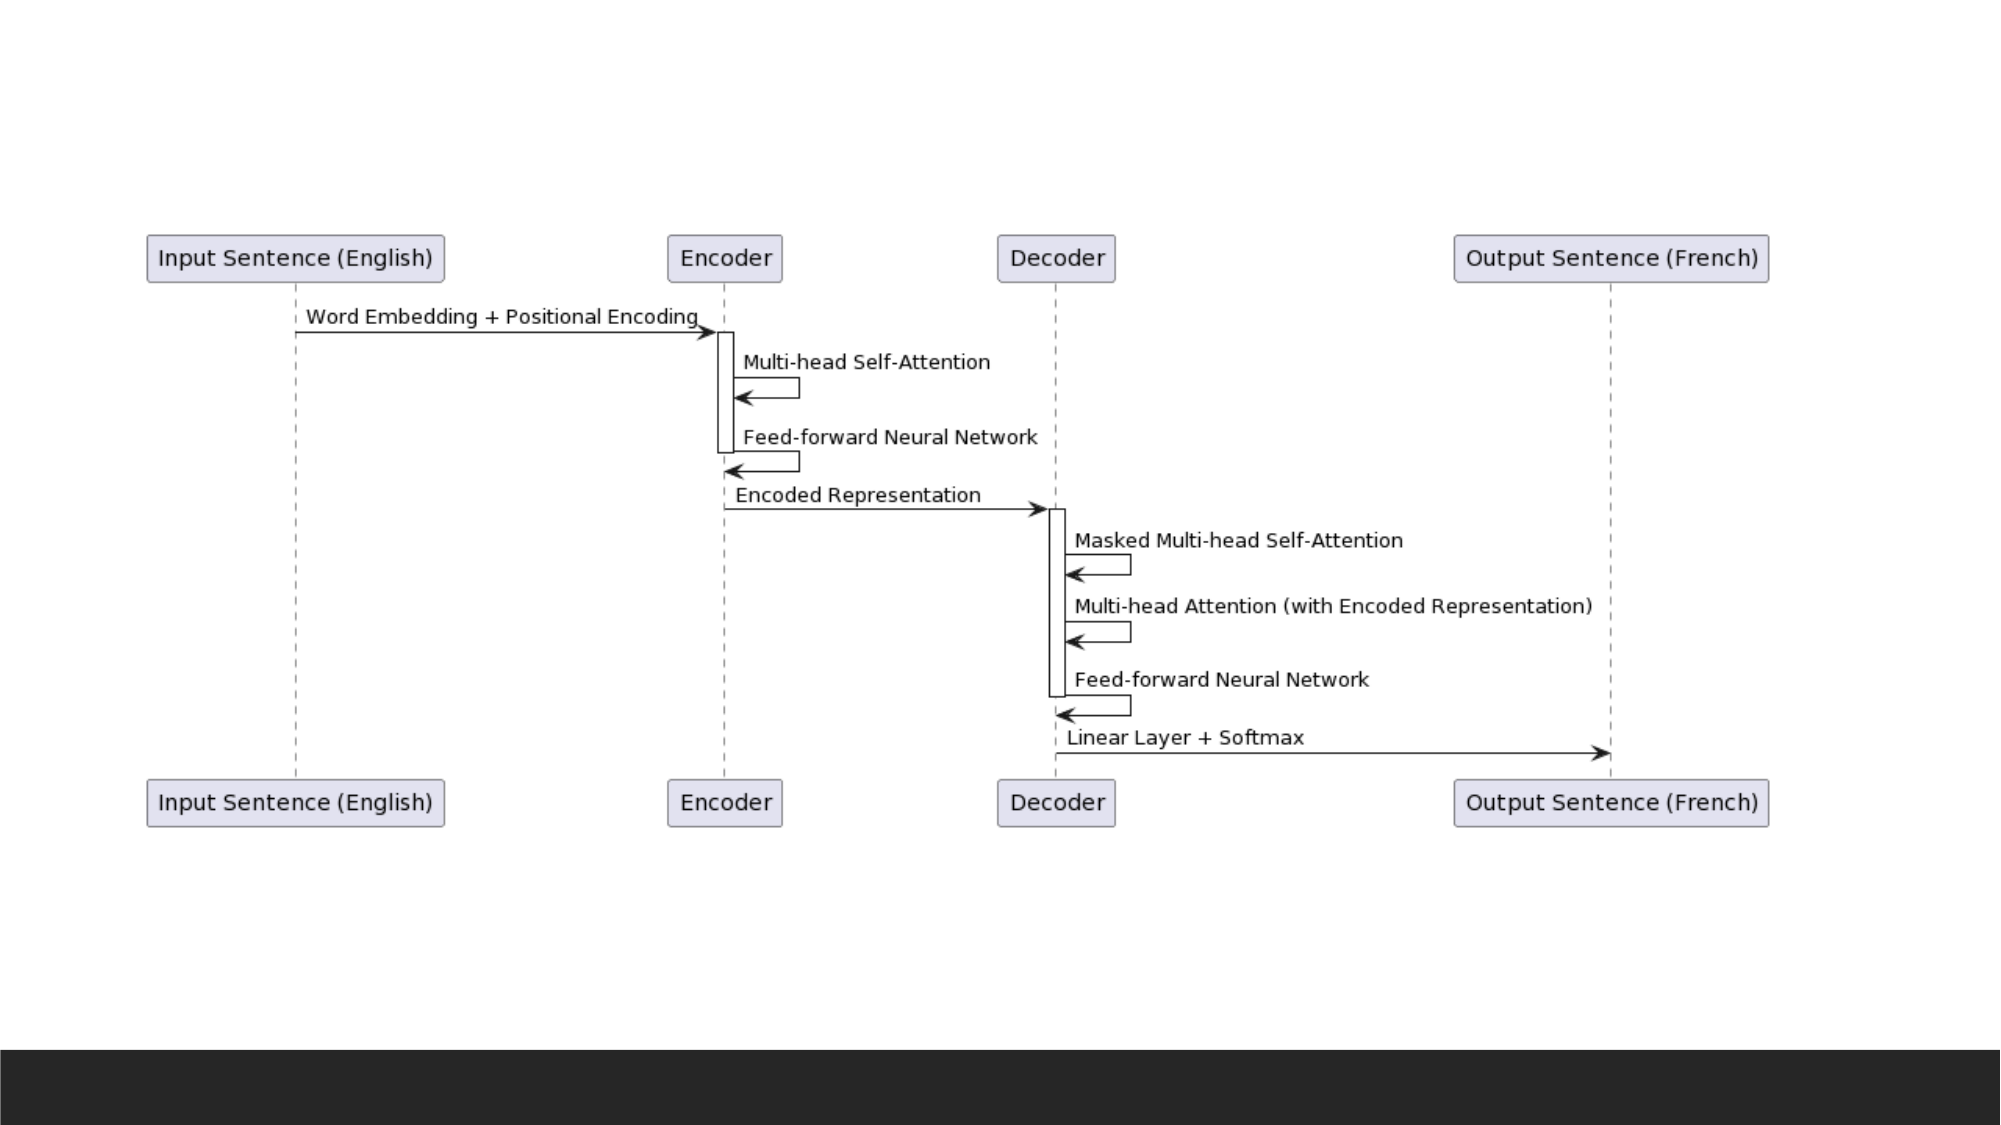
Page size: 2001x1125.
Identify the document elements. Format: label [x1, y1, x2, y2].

picture [138, 226, 1776, 835]
